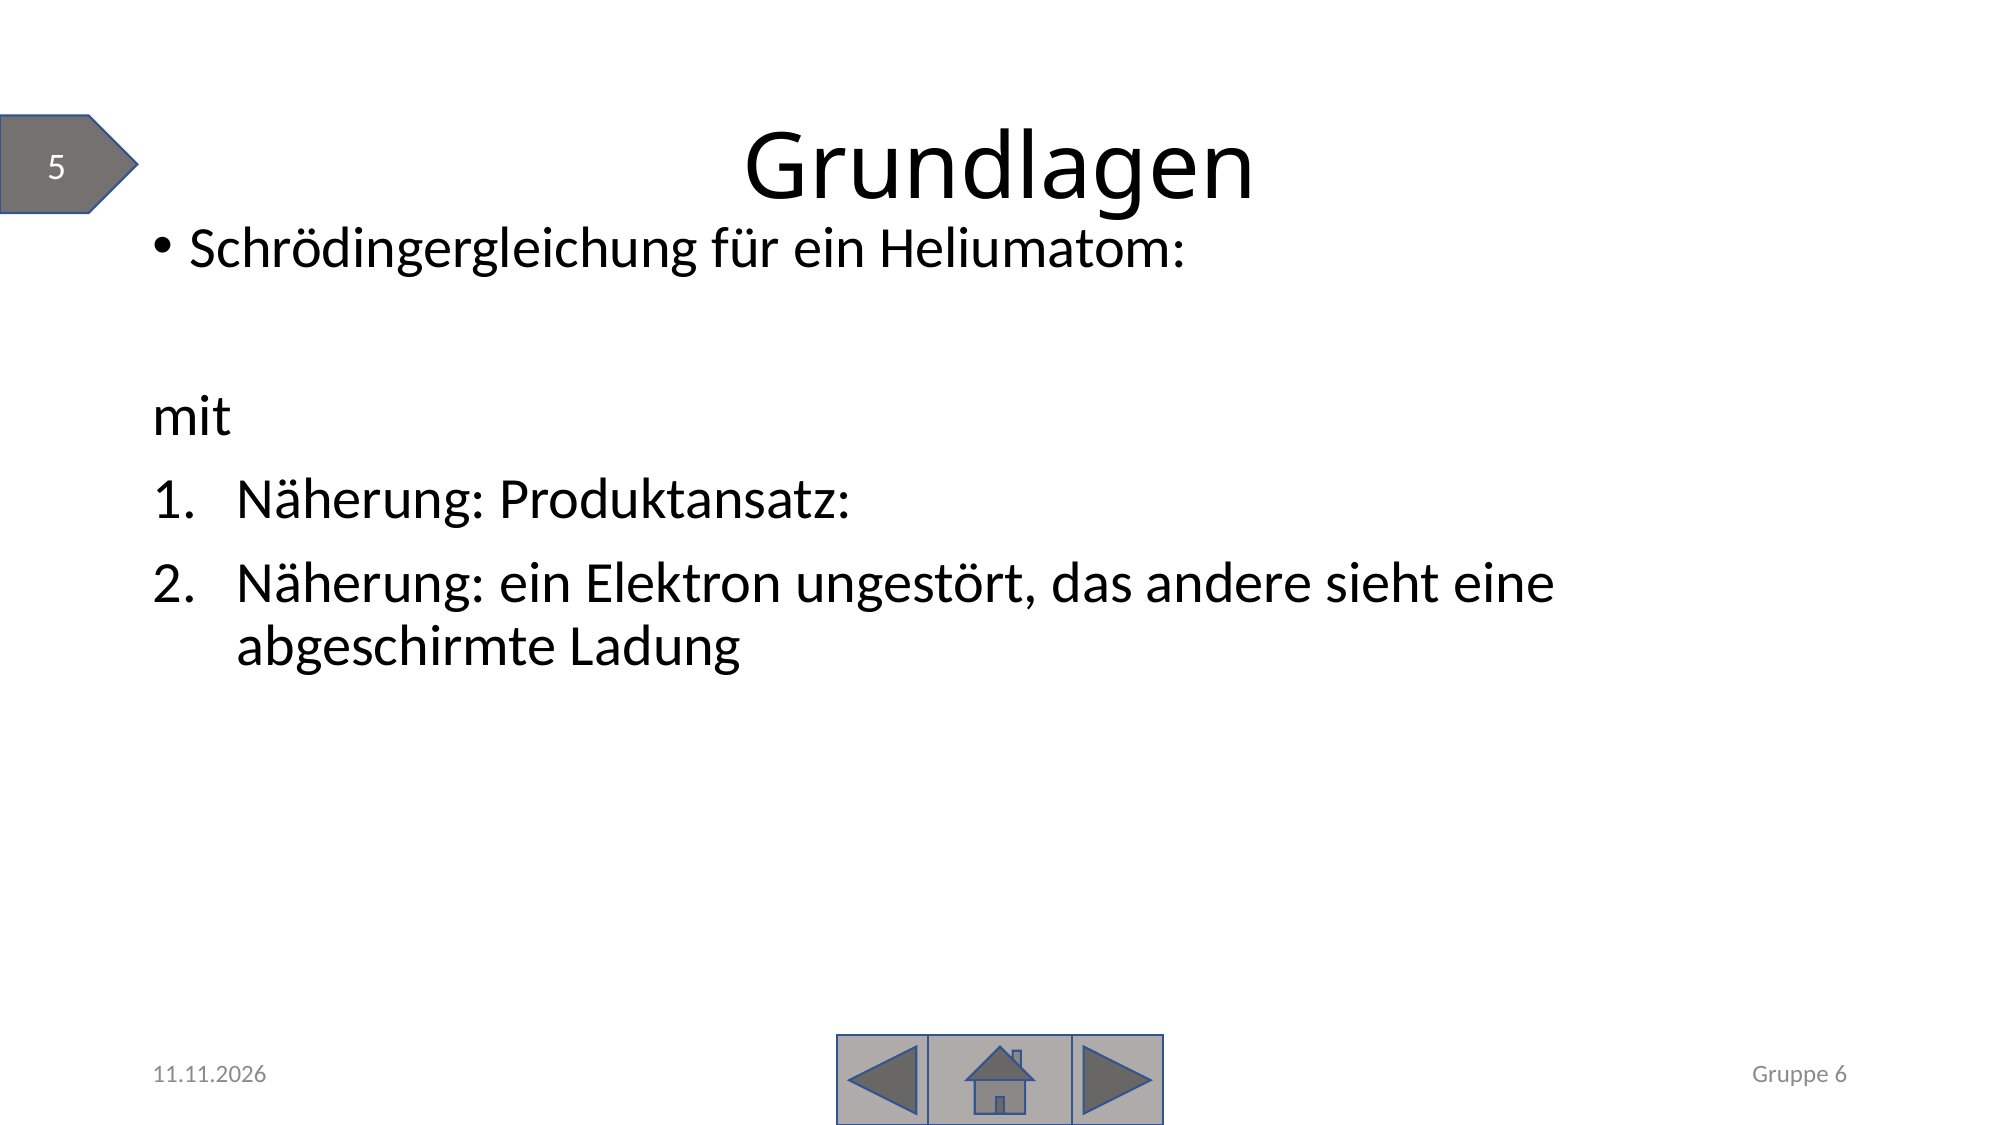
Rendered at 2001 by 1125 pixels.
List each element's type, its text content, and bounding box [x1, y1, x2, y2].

footer Gruppe 6 [1590, 1042, 1863, 1103]
title Grundlagen [137, 59, 1863, 278]
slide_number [137, 1042, 588, 1103]
